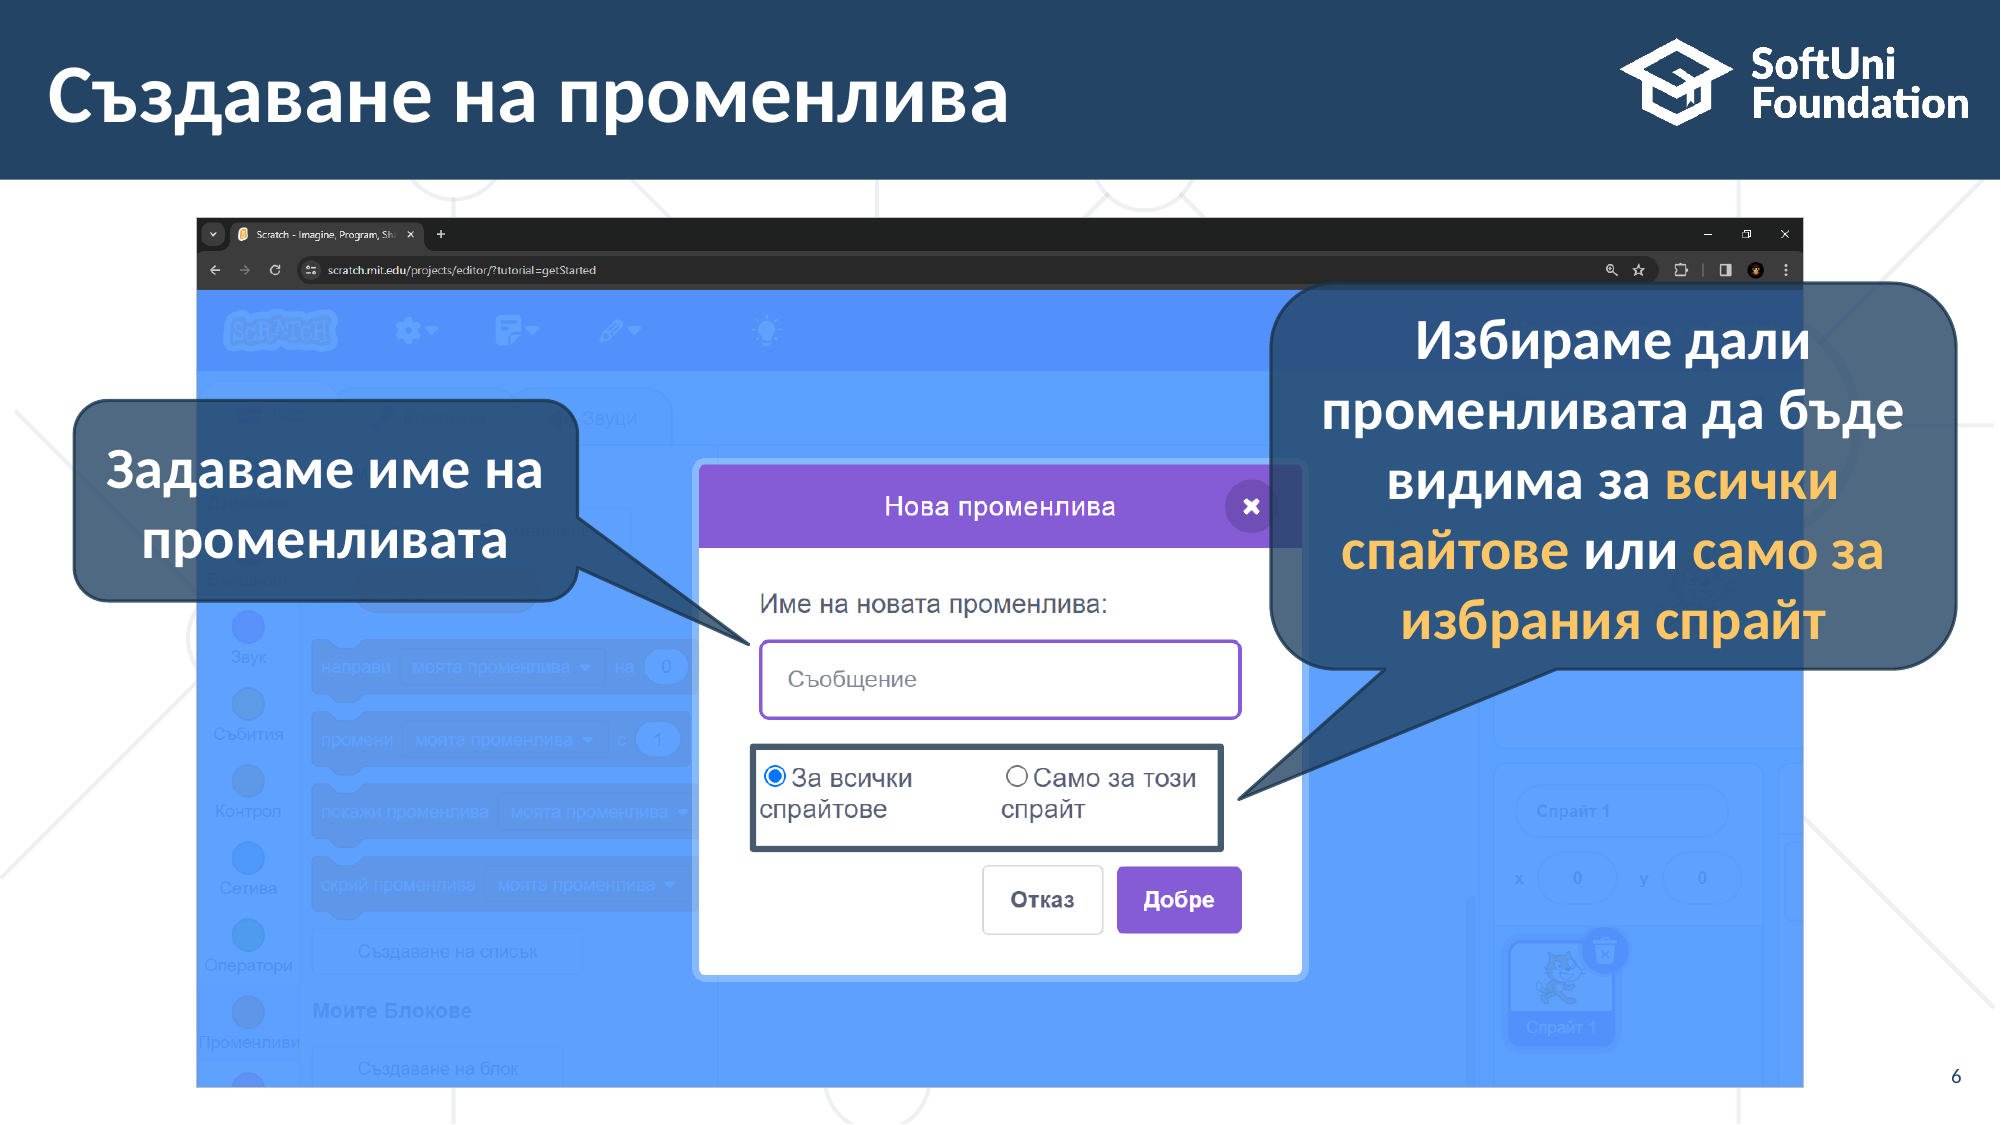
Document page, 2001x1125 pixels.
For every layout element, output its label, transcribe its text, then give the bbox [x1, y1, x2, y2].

picture [196, 217, 1804, 1088]
text_box Задаваме име на променливата [72, 398, 191, 604]
text_box Избираме дали променливата да бъде видима за всички спайтове или само за избрания спрайт [1807, 280, 1959, 672]
slide_number 6 [1897, 1049, 1968, 1101]
title Създаване на променлива [31, 16, 1591, 162]
picture [1619, 38, 1968, 126]
